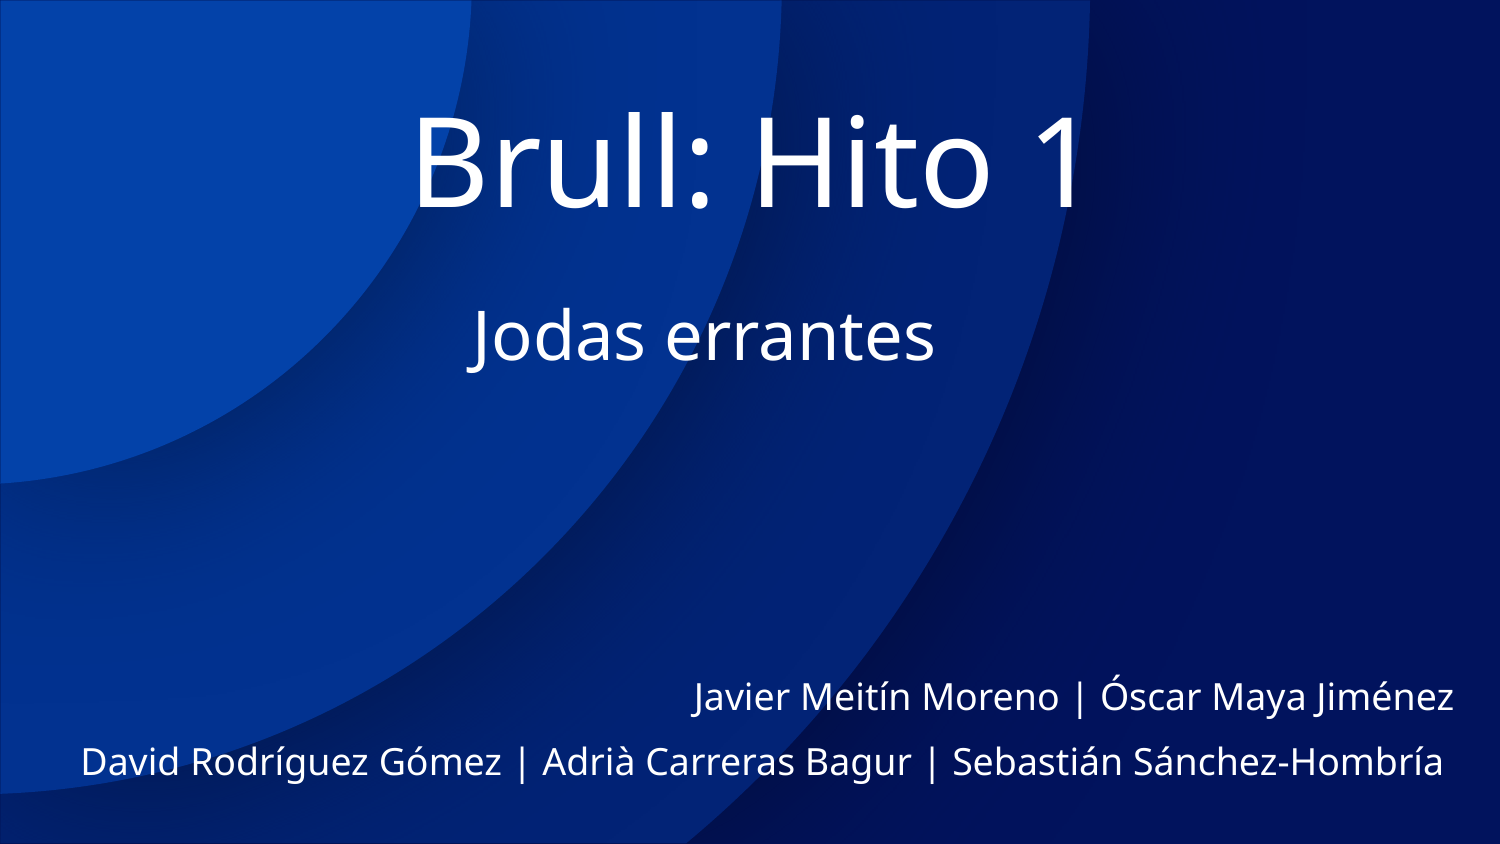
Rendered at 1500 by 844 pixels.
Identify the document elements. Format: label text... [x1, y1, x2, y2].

title Brull: Hito 1 [408, 93, 1405, 241]
title Jodas errantes [472, 290, 1340, 387]
text_box Javier Meitín Moreno | Óscar Maya Jiménez David Rodríguez Gómez | Adrià Carreras Bagur | Sebastián Sánchez-Hombría [14, 654, 1471, 798]
